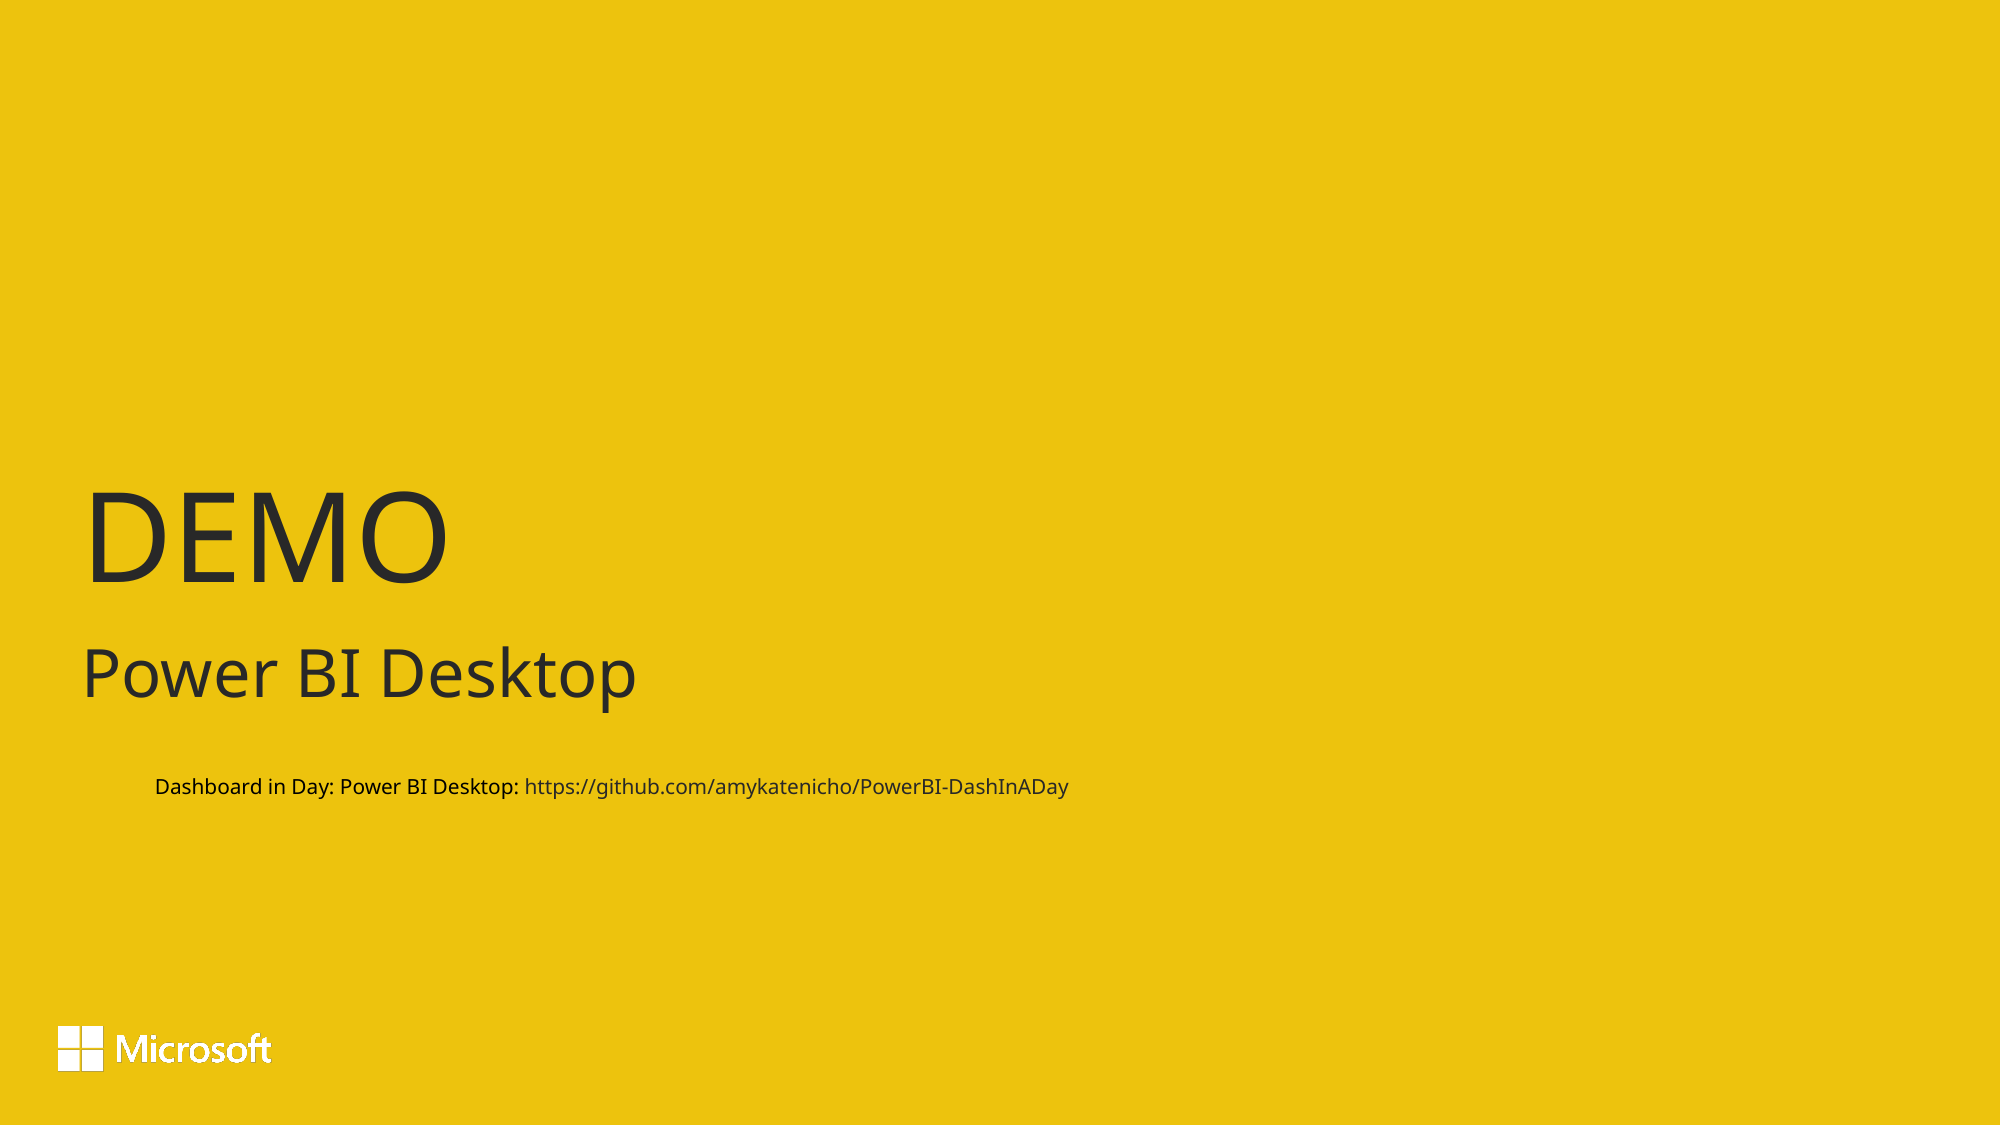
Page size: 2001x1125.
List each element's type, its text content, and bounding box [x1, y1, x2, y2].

picture [12, 980, 317, 1117]
subtitle Power BI Desktop [66, 631, 1567, 904]
title DEMO [66, 225, 1893, 617]
text_box Dashboard in Day: Power BI Desktop: https://github.com/amykatenicho/PowerBI-DashInADay [4, 747, 1230, 850]
